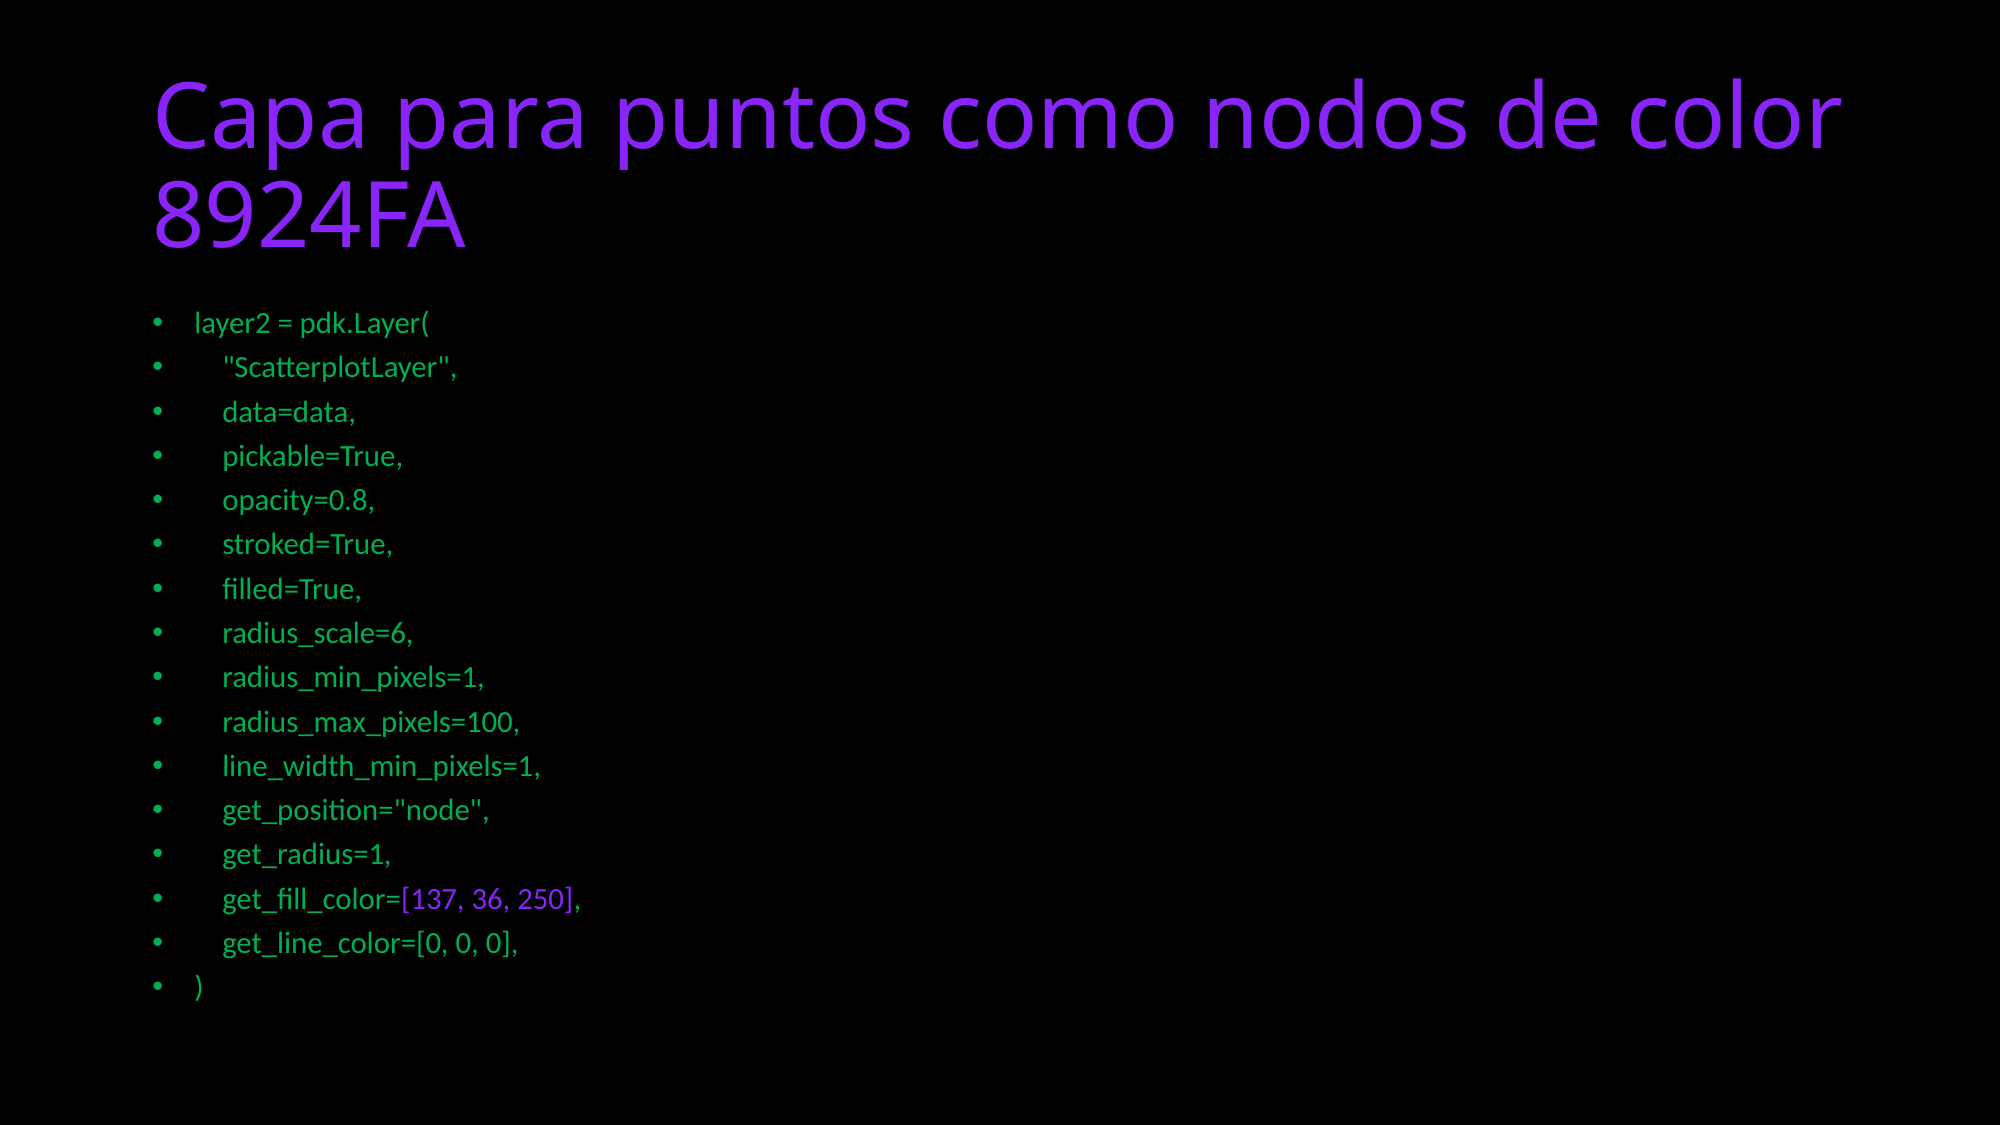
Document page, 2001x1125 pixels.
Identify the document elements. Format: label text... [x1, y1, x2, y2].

title Capa para puntos como nodos de color 8924FA [137, 59, 1863, 278]
list layer2 = pdk.Layer( "ScatterplotLayer", data=data, pickable=True, opacity=0.8, stroked=True, filled=True, radius_scale=6, radius_min_pixels=1, radius_max_pixels=100, line_width_min_pixels=1, get_position="node", get_radius=1, get_fill_color=[137, 36, 250], get_line_color=[0, 0, 0], ) [137, 299, 1863, 1014]
